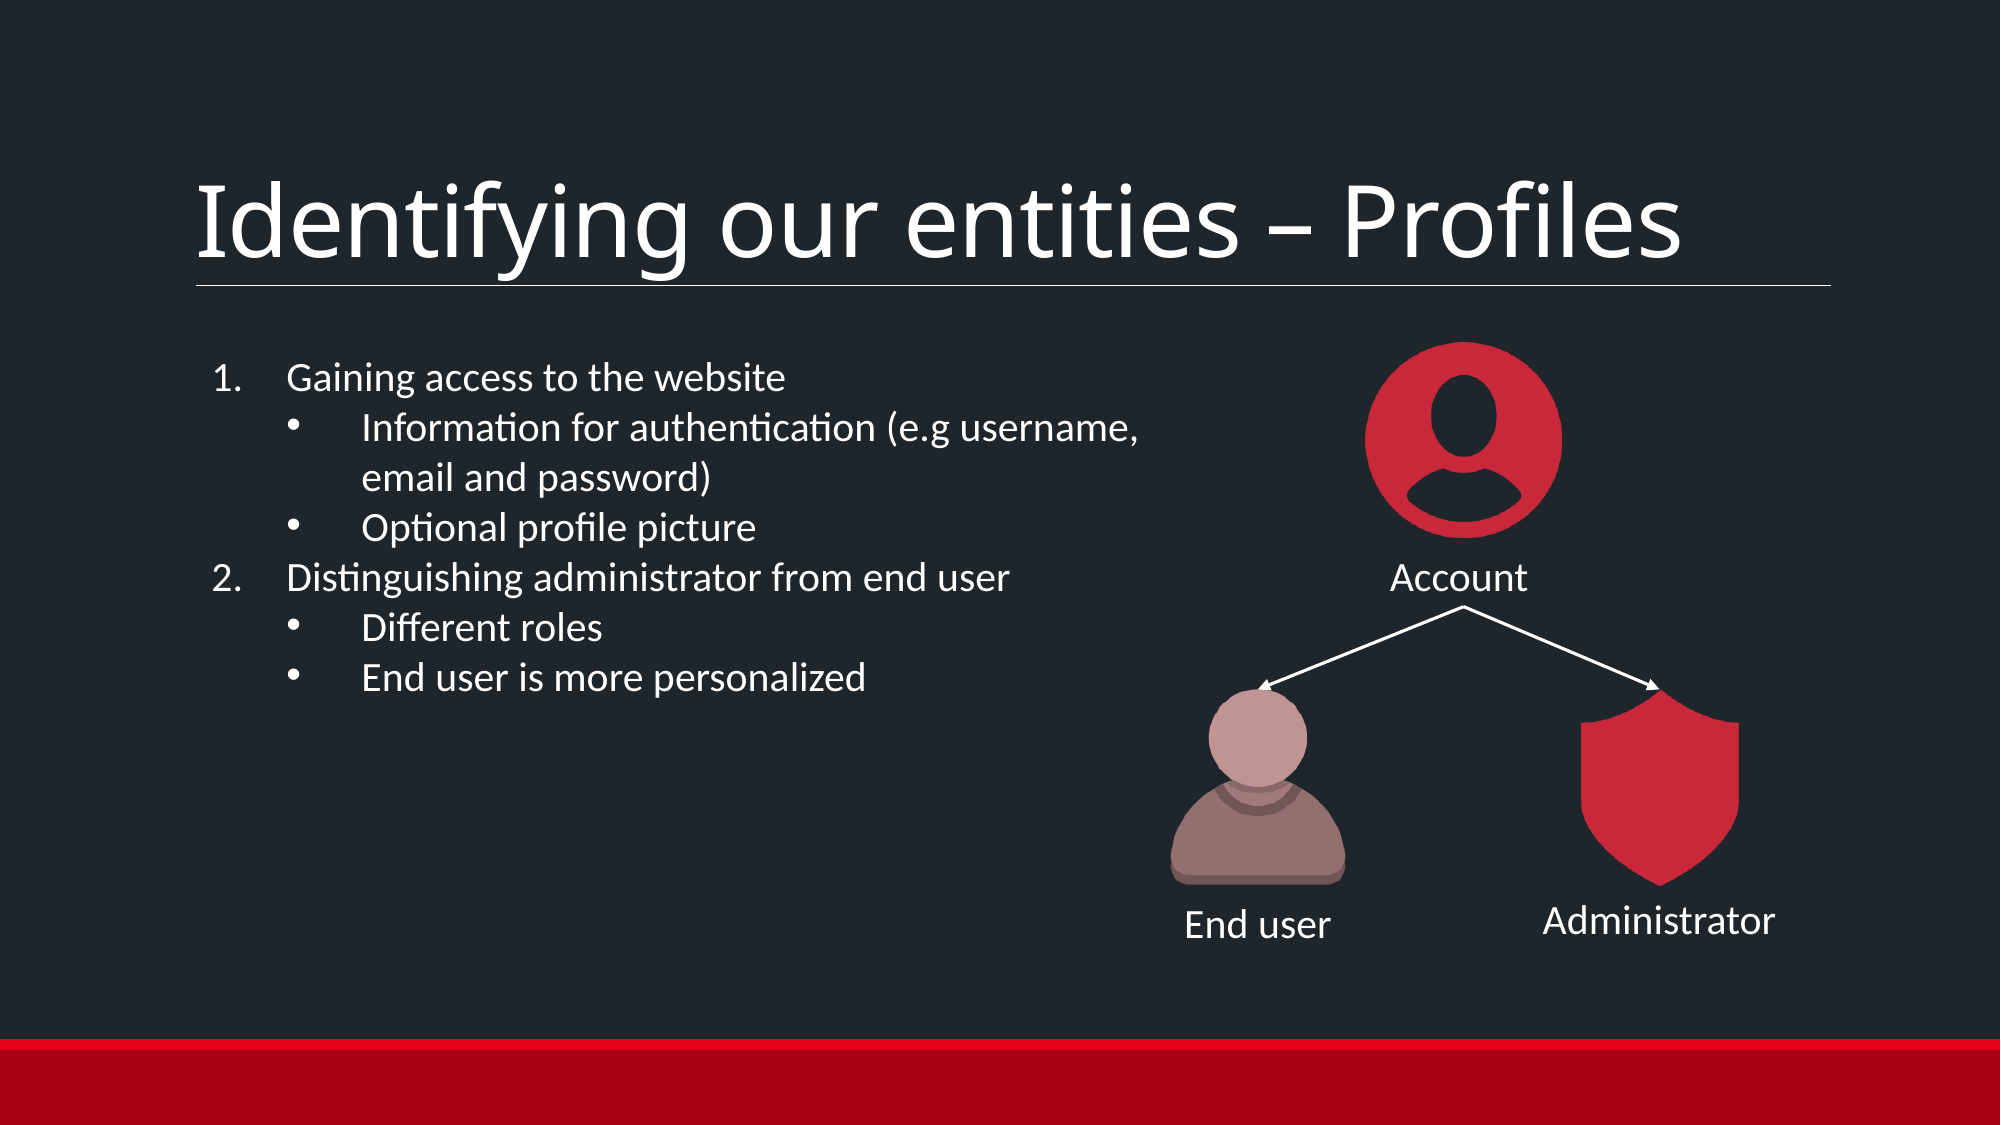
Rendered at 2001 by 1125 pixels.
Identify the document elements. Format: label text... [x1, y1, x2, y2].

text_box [1463, 607, 1661, 690]
text_box End user [1101, 889, 1414, 954]
picture [1365, 341, 1563, 539]
picture [1140, 688, 1376, 886]
text_box Gaining access to the website Information for authentication (e.g username, email and password) Optional profile picture Distinguishing administrator from end user Different roles End user is more personalized [196, 342, 1174, 708]
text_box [1257, 607, 1462, 690]
text_box Account [1374, 547, 1553, 604]
title Identifying our entities – Profiles [180, 47, 1830, 285]
text_box Administrator [1503, 885, 1816, 950]
picture [1561, 688, 1758, 886]
